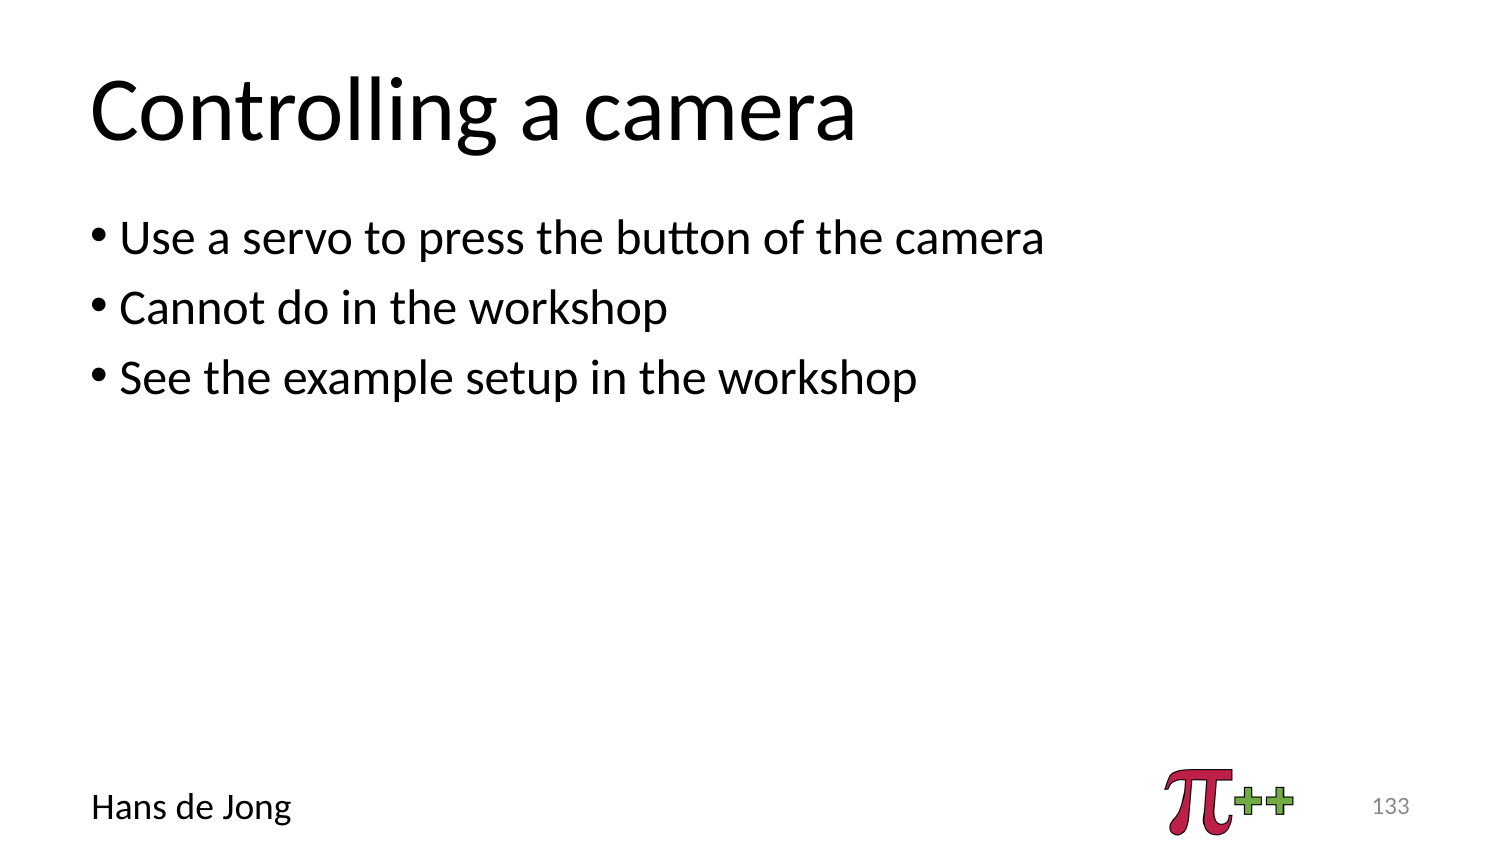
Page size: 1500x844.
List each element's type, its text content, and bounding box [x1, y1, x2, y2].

list Use a servo to press the button of the camera Cannot do in the workshop See the example setup in the workshop [75, 196, 1425, 754]
picture [1163, 768, 1294, 836]
title Controlling a camera [75, 33, 1425, 175]
slide_number 133 [1340, 782, 1425, 827]
